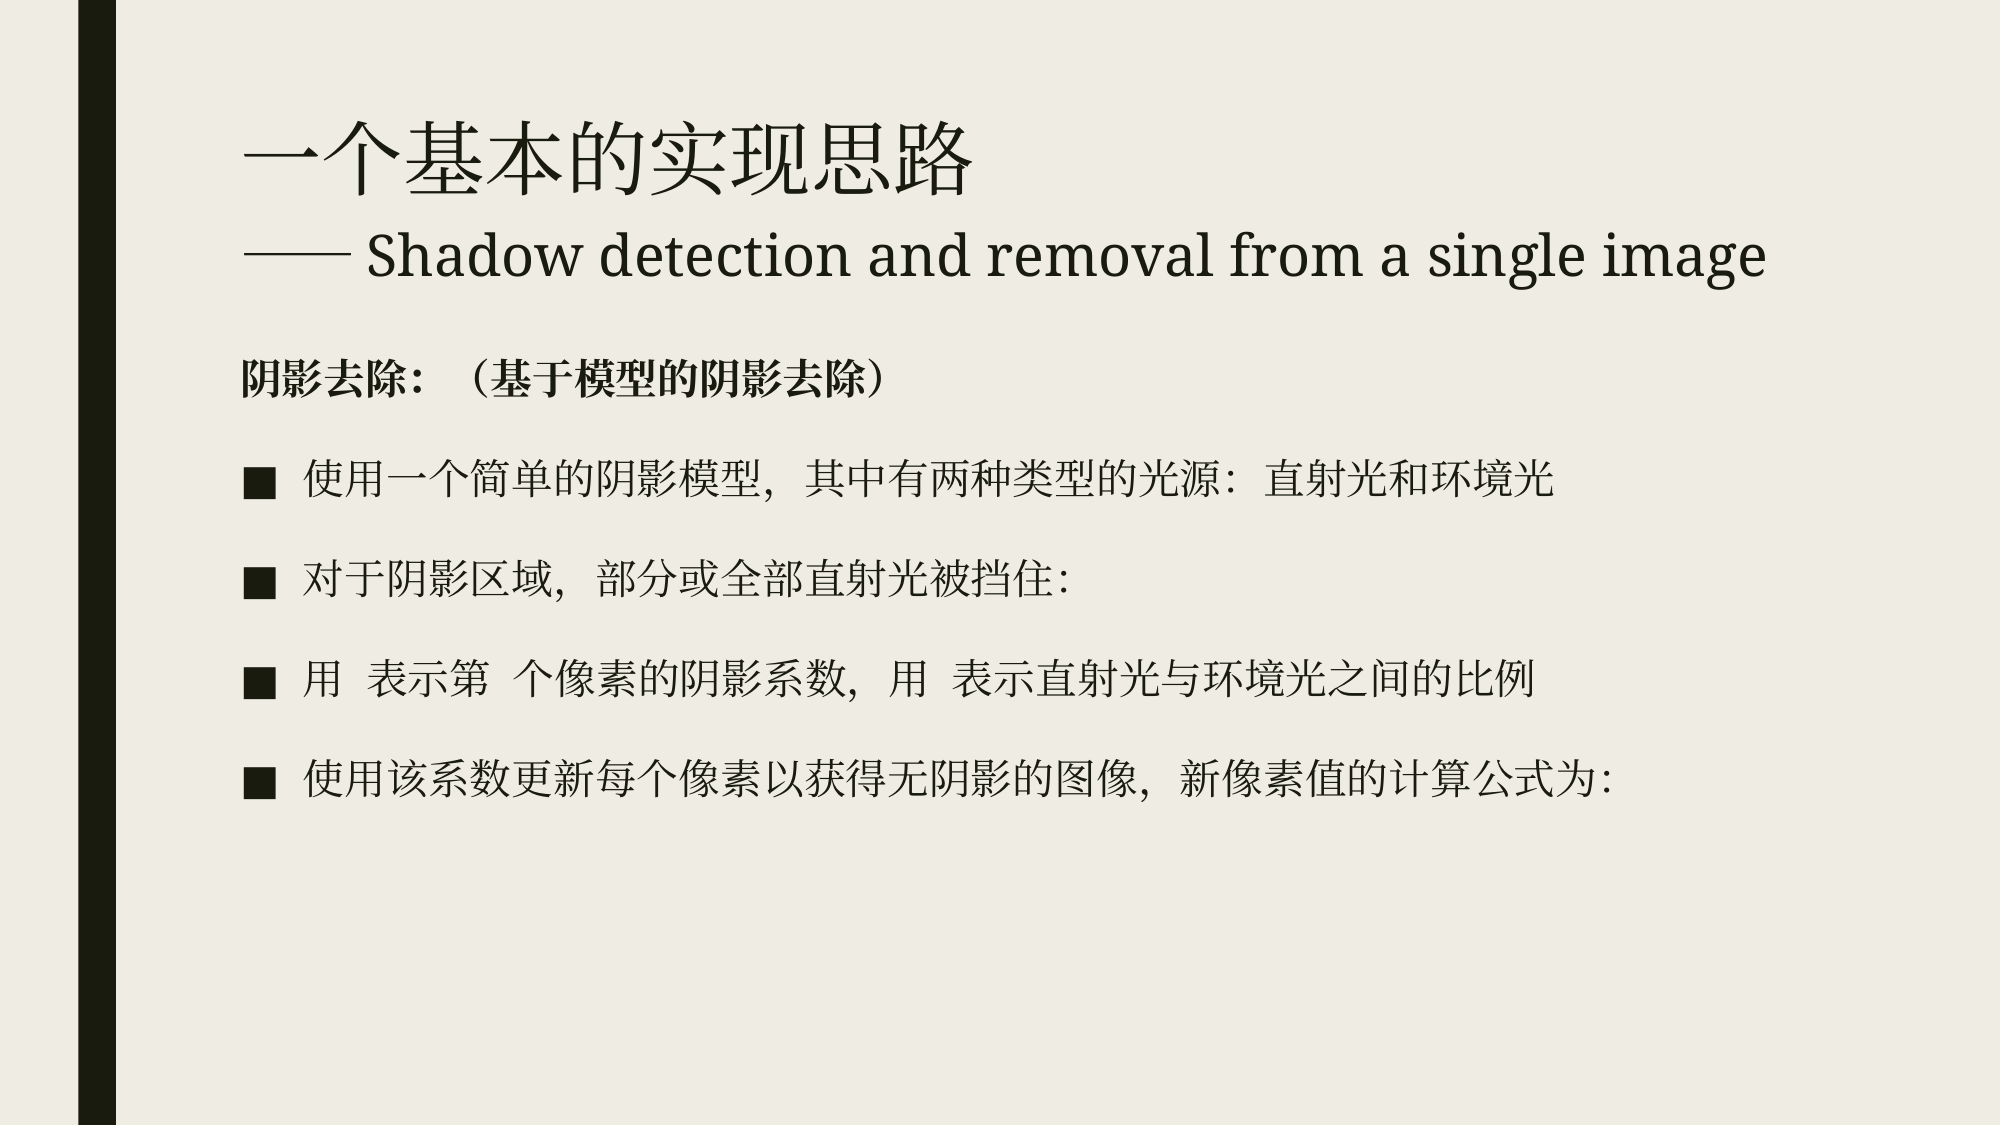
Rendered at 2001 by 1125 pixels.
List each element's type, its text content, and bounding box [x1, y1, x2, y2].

title 一个基本的实现思路 ——Shadow detection and removal from a single image [225, 112, 1800, 357]
